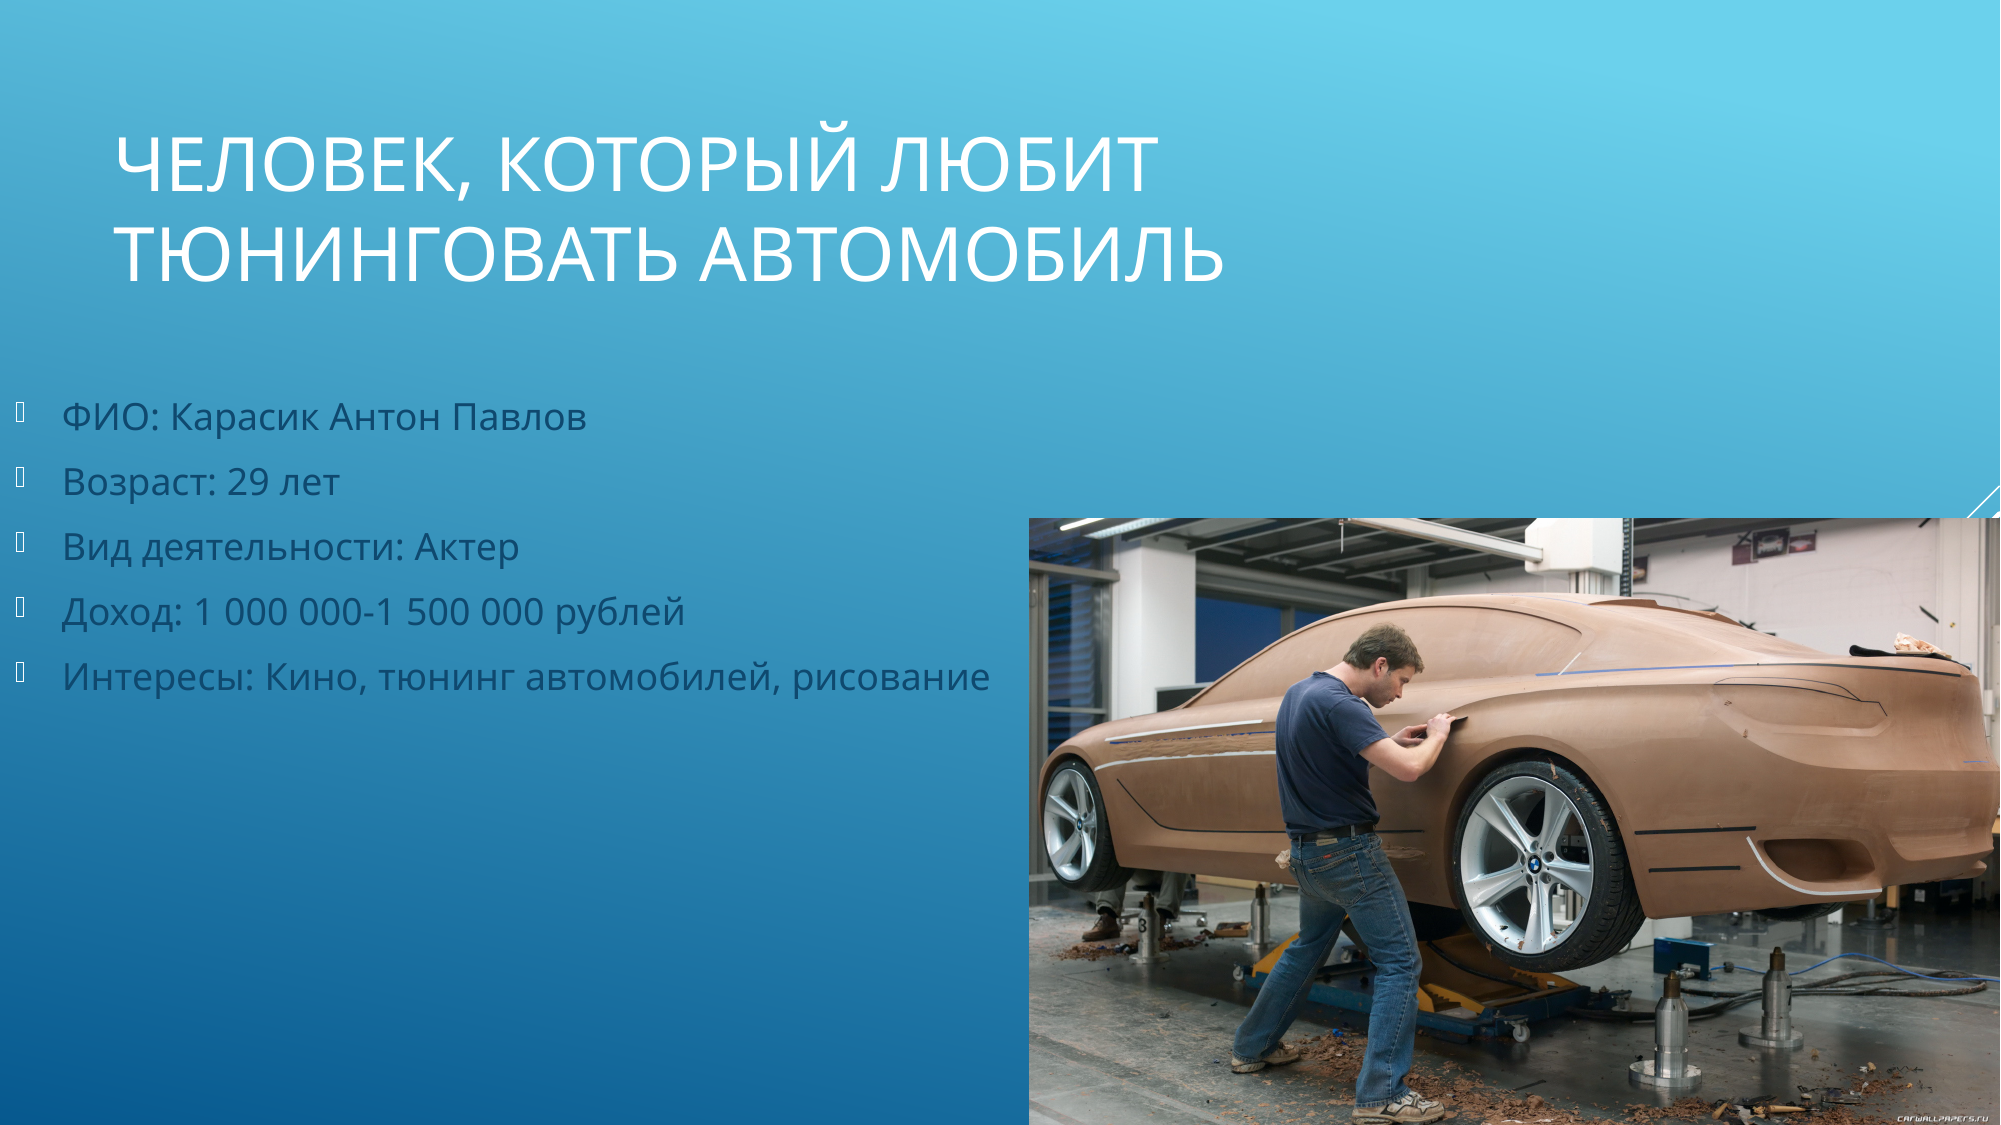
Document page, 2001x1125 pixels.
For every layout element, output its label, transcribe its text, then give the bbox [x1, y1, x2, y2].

picture [1028, 517, 2000, 1125]
list ФИО: Карасик Антон Павлов Возраст: 29 лет Вид деятельности: Актер Доход: 1 000 000-1 500 000 рублей Интересы: Кино, тюнинг автомобилей, рисование [0, 248, 1400, 842]
title Человек, который любит тюнинговать автомобиль [98, 82, 1499, 330]
